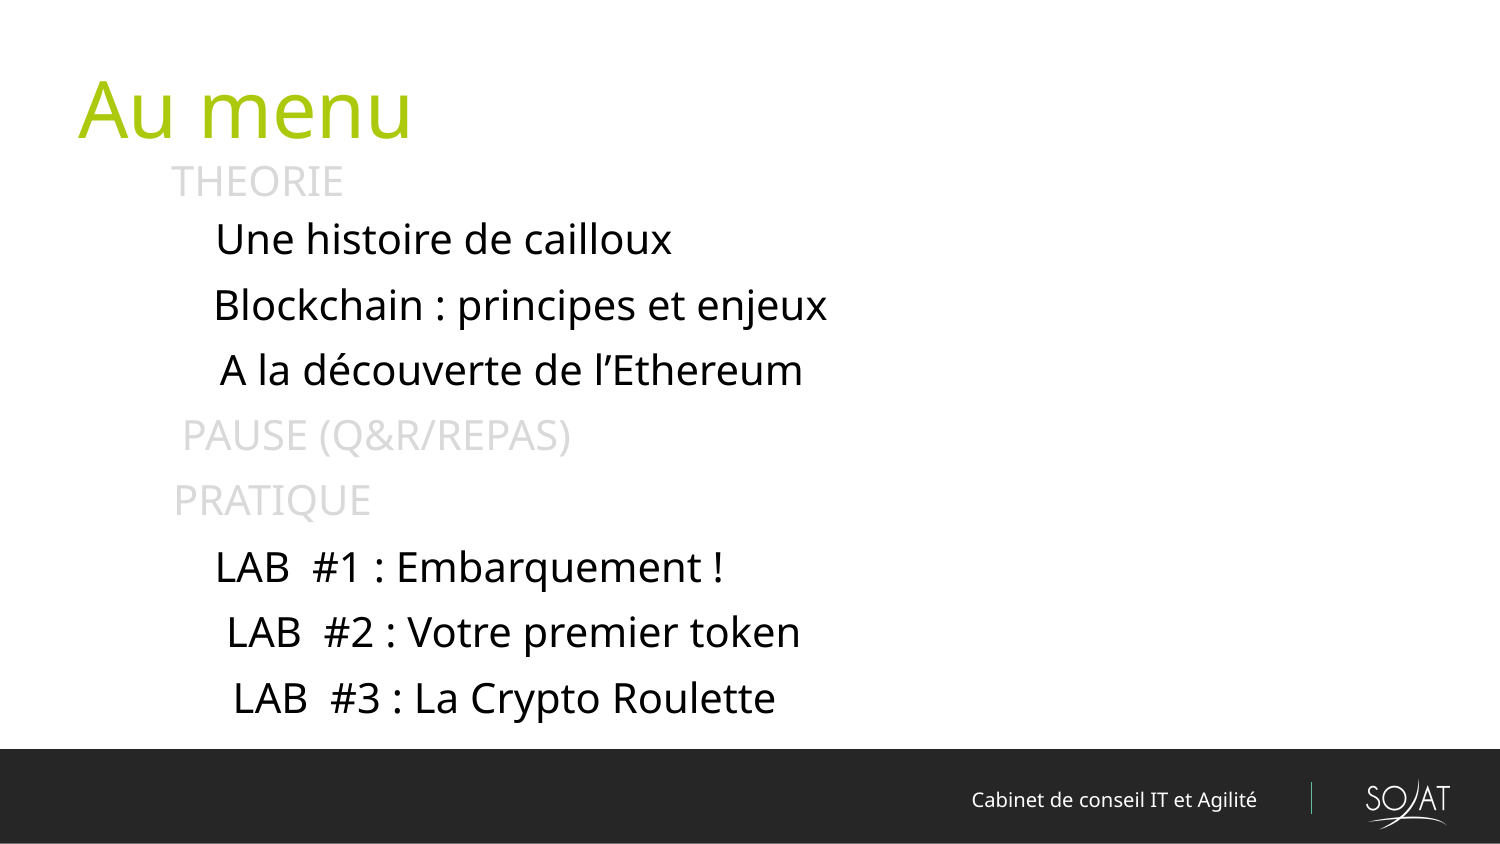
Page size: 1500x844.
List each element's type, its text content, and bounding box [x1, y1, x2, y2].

picture [1365, 778, 1451, 830]
title Au menu [63, 43, 1406, 127]
text_box LAB #3 : La Crypto Roulette [217, 664, 792, 729]
text_box Blockchain : principes et enjeux [198, 271, 843, 336]
text_box Une histoire de cailloux [200, 205, 688, 271]
text_box PAUSE (Q&R/REPAS) [166, 401, 586, 467]
text_box PRATIQUE [158, 466, 387, 532]
text_box A la découverte de l’Ethereum [205, 336, 819, 402]
text_box THEORIE [156, 147, 360, 213]
text_box LAB #1 : Embarquement ! [199, 532, 739, 598]
text_box LAB #2 : Votre premier token [211, 598, 817, 664]
